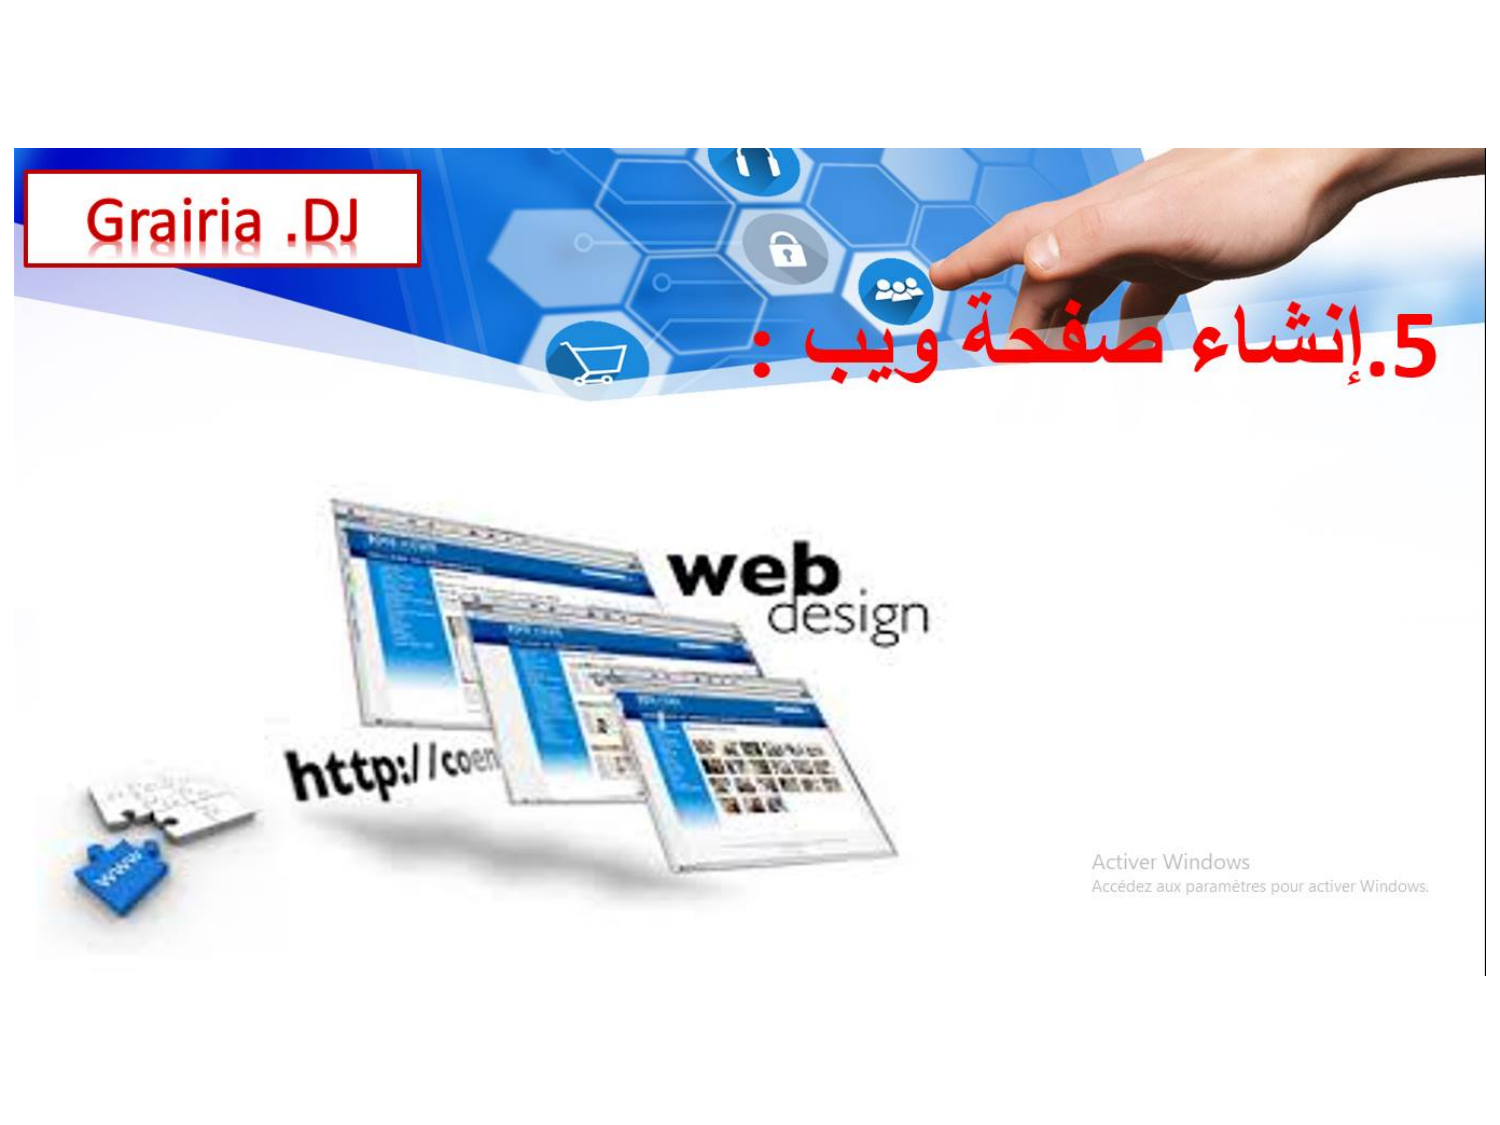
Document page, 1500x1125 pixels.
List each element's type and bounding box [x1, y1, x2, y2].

picture [14, 148, 1486, 977]
